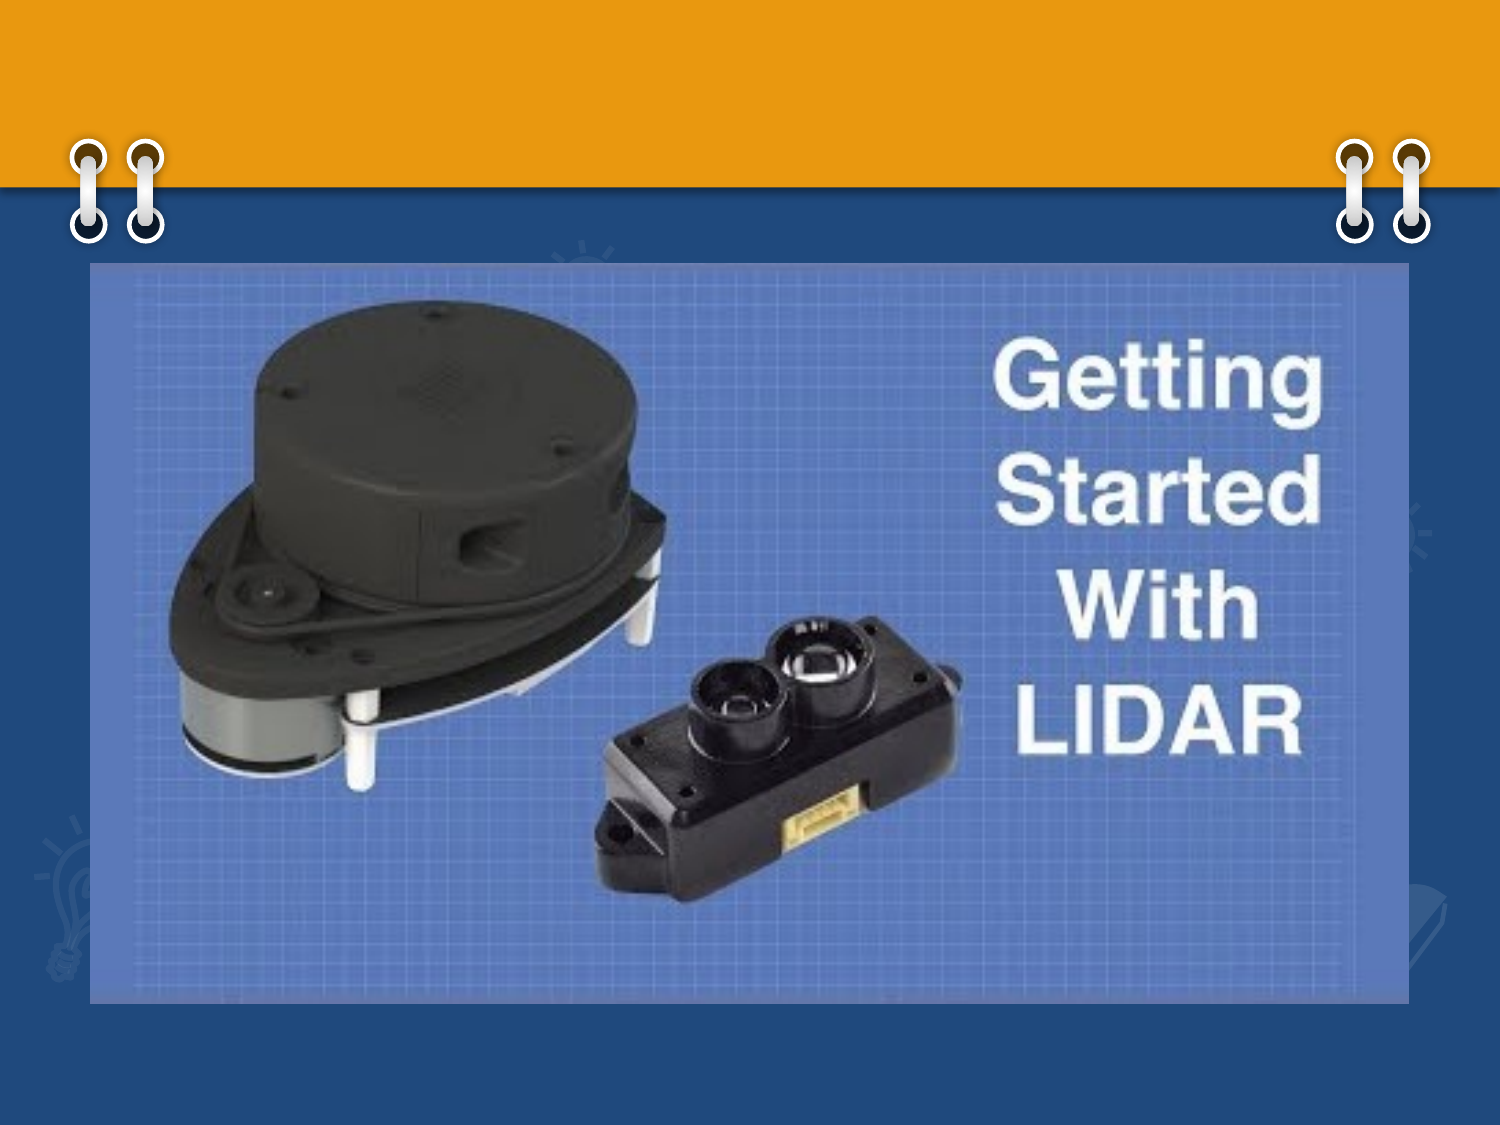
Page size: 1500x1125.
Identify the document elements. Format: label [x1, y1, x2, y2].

list [90, 262, 1410, 1005]
